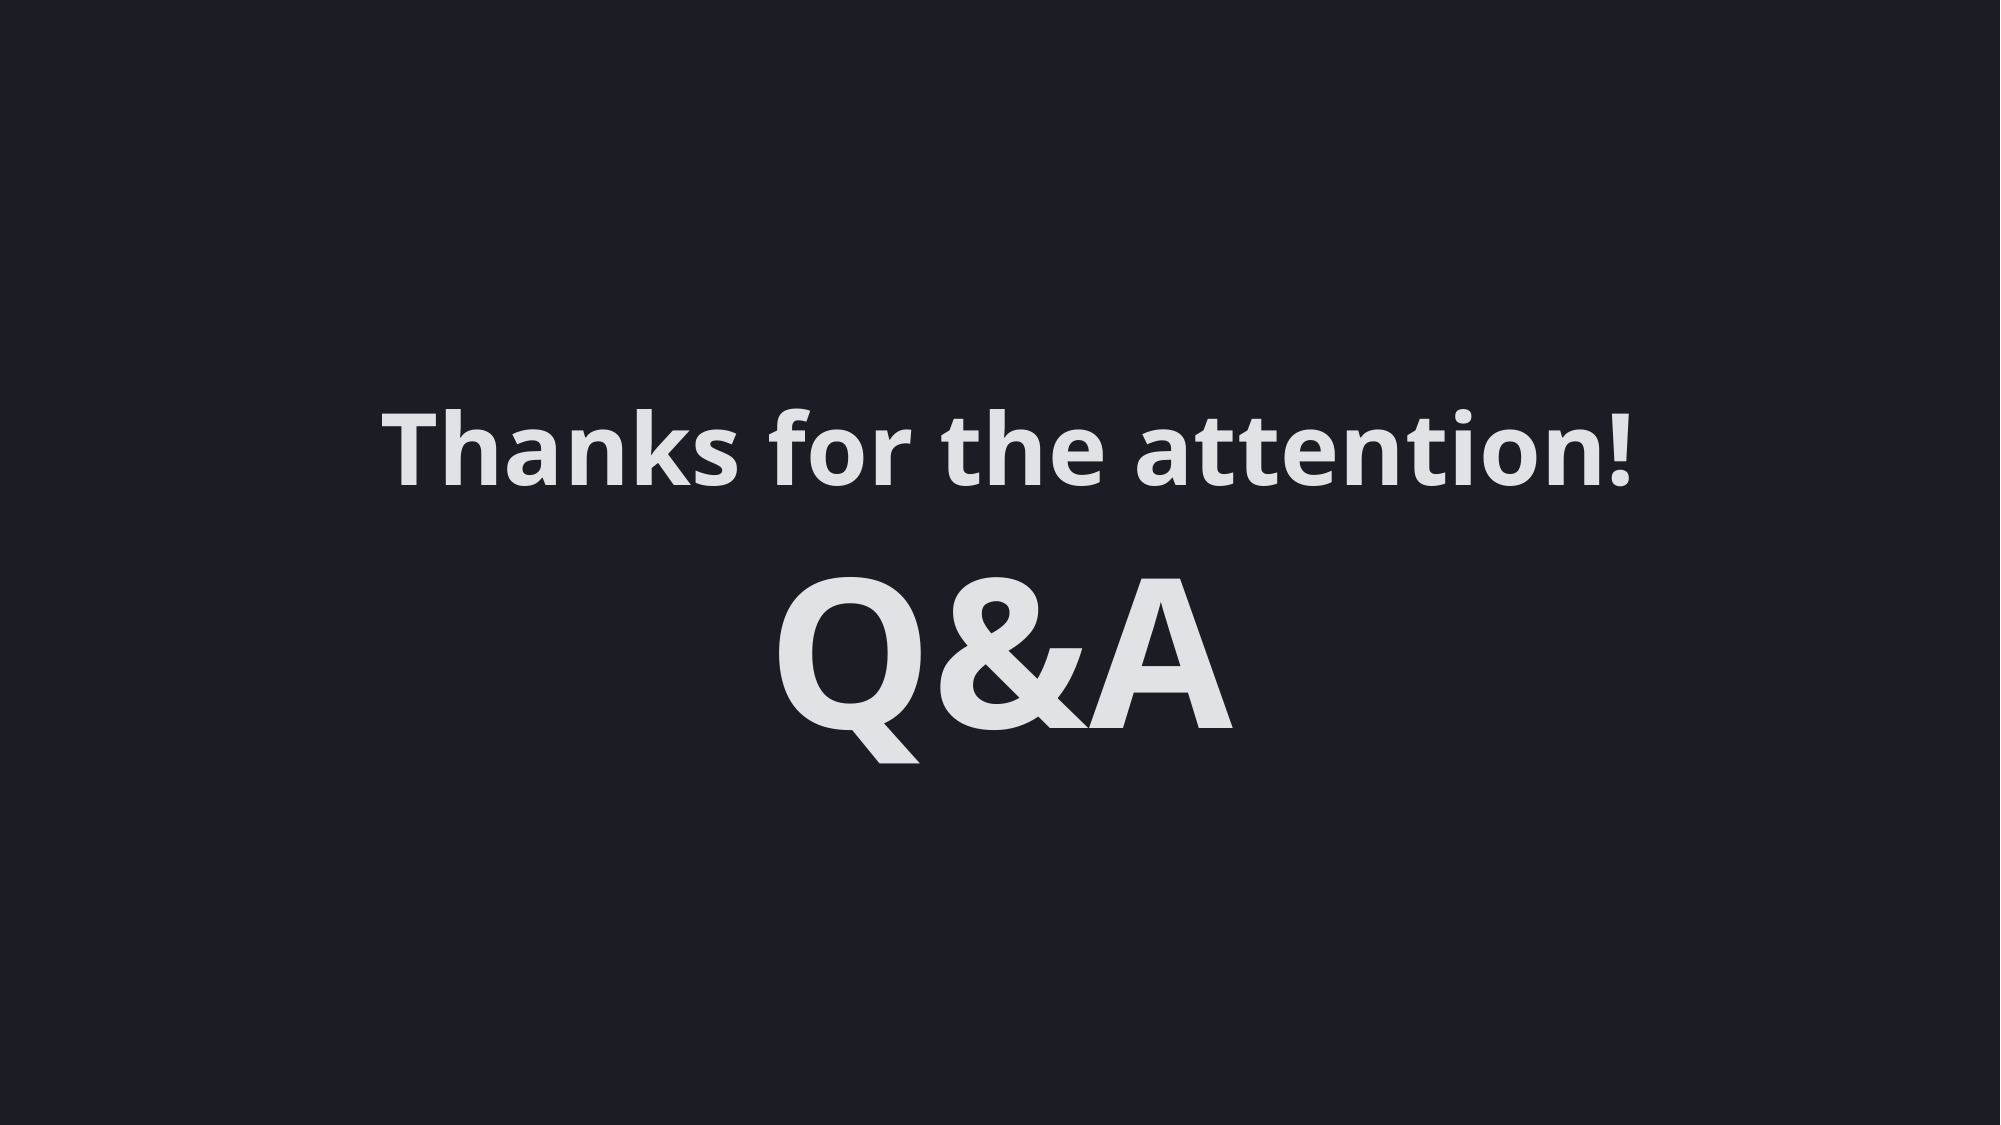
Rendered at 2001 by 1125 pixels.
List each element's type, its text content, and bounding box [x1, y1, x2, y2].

text_box Q&A [641, 571, 1359, 783]
text_box Thanks for the attention! [272, 342, 1745, 571]
